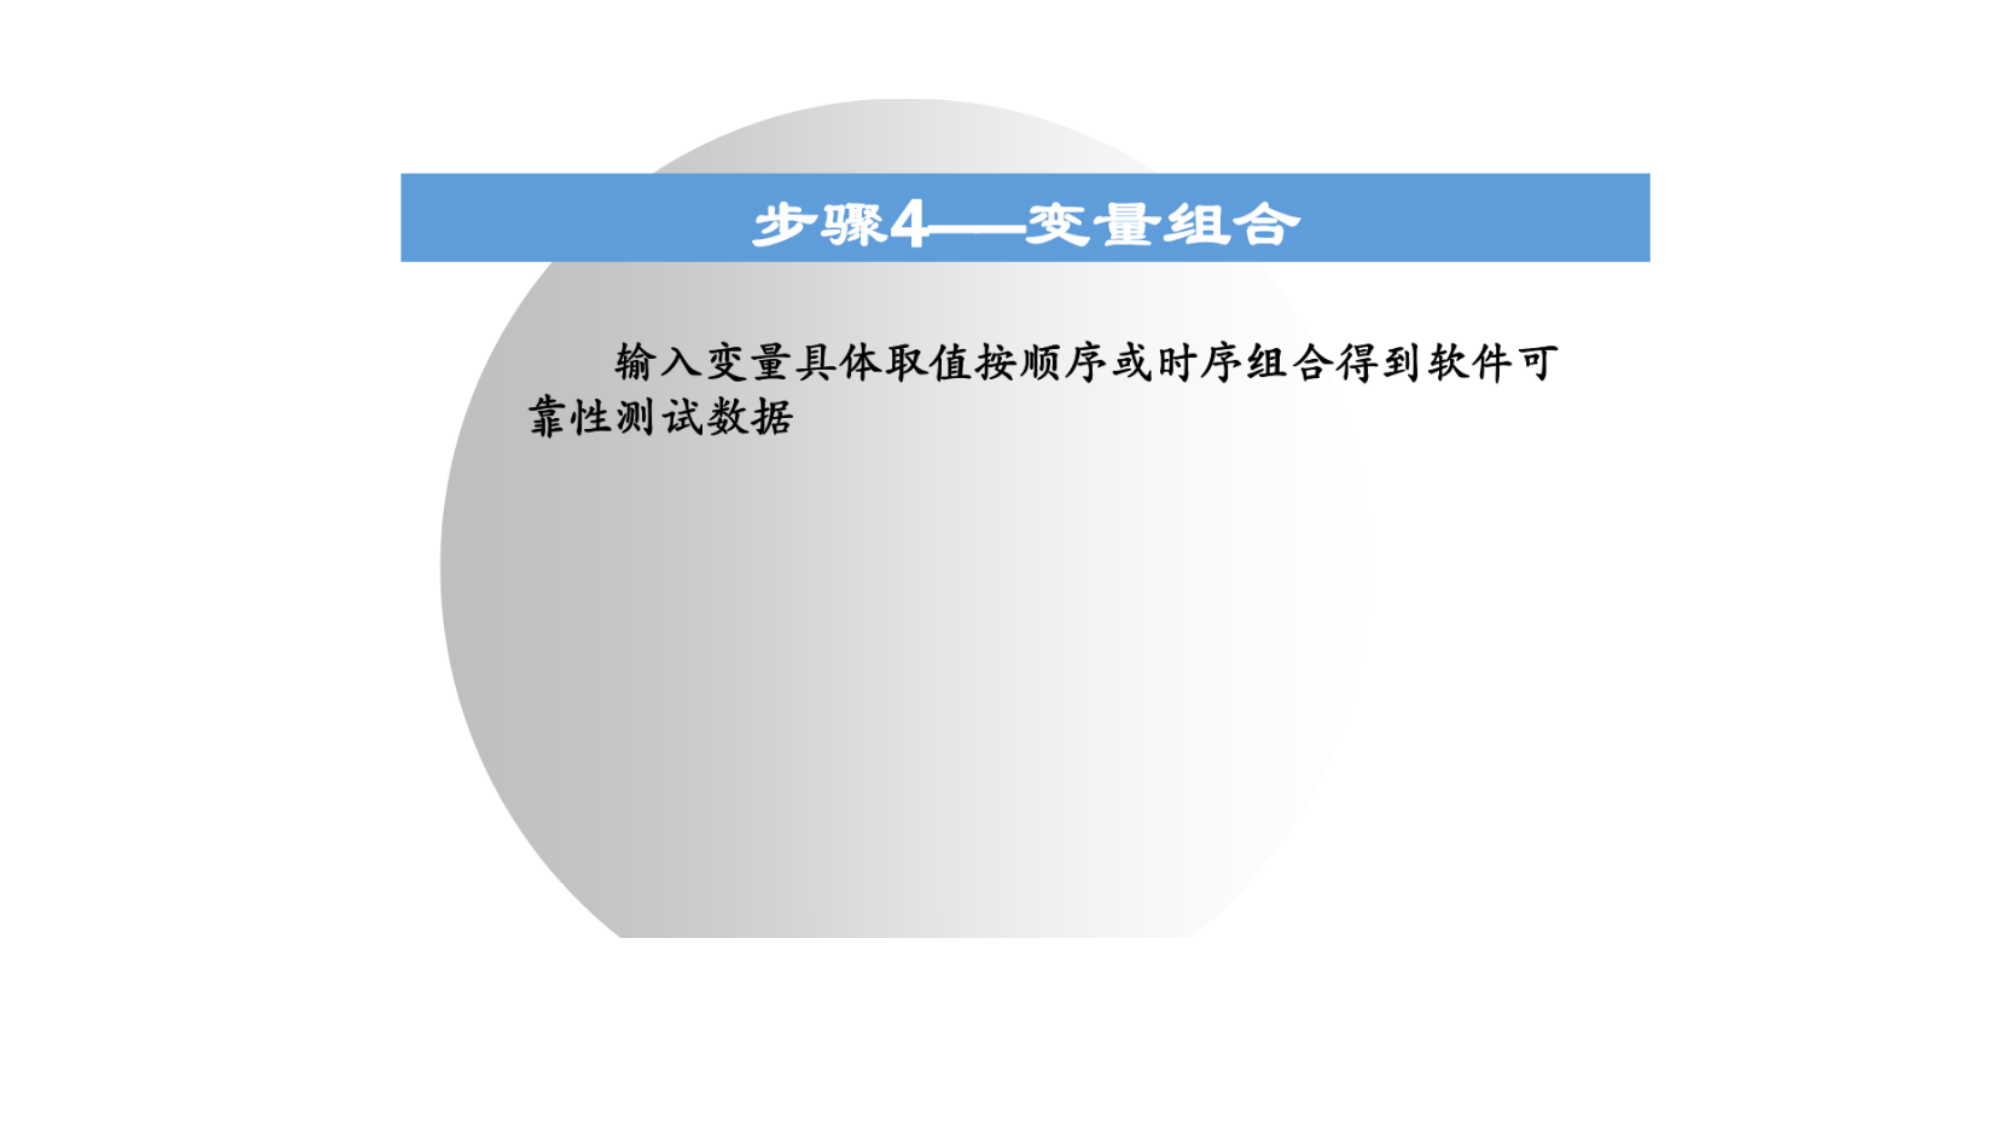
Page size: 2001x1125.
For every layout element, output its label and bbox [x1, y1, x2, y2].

picture [362, 99, 1711, 938]
